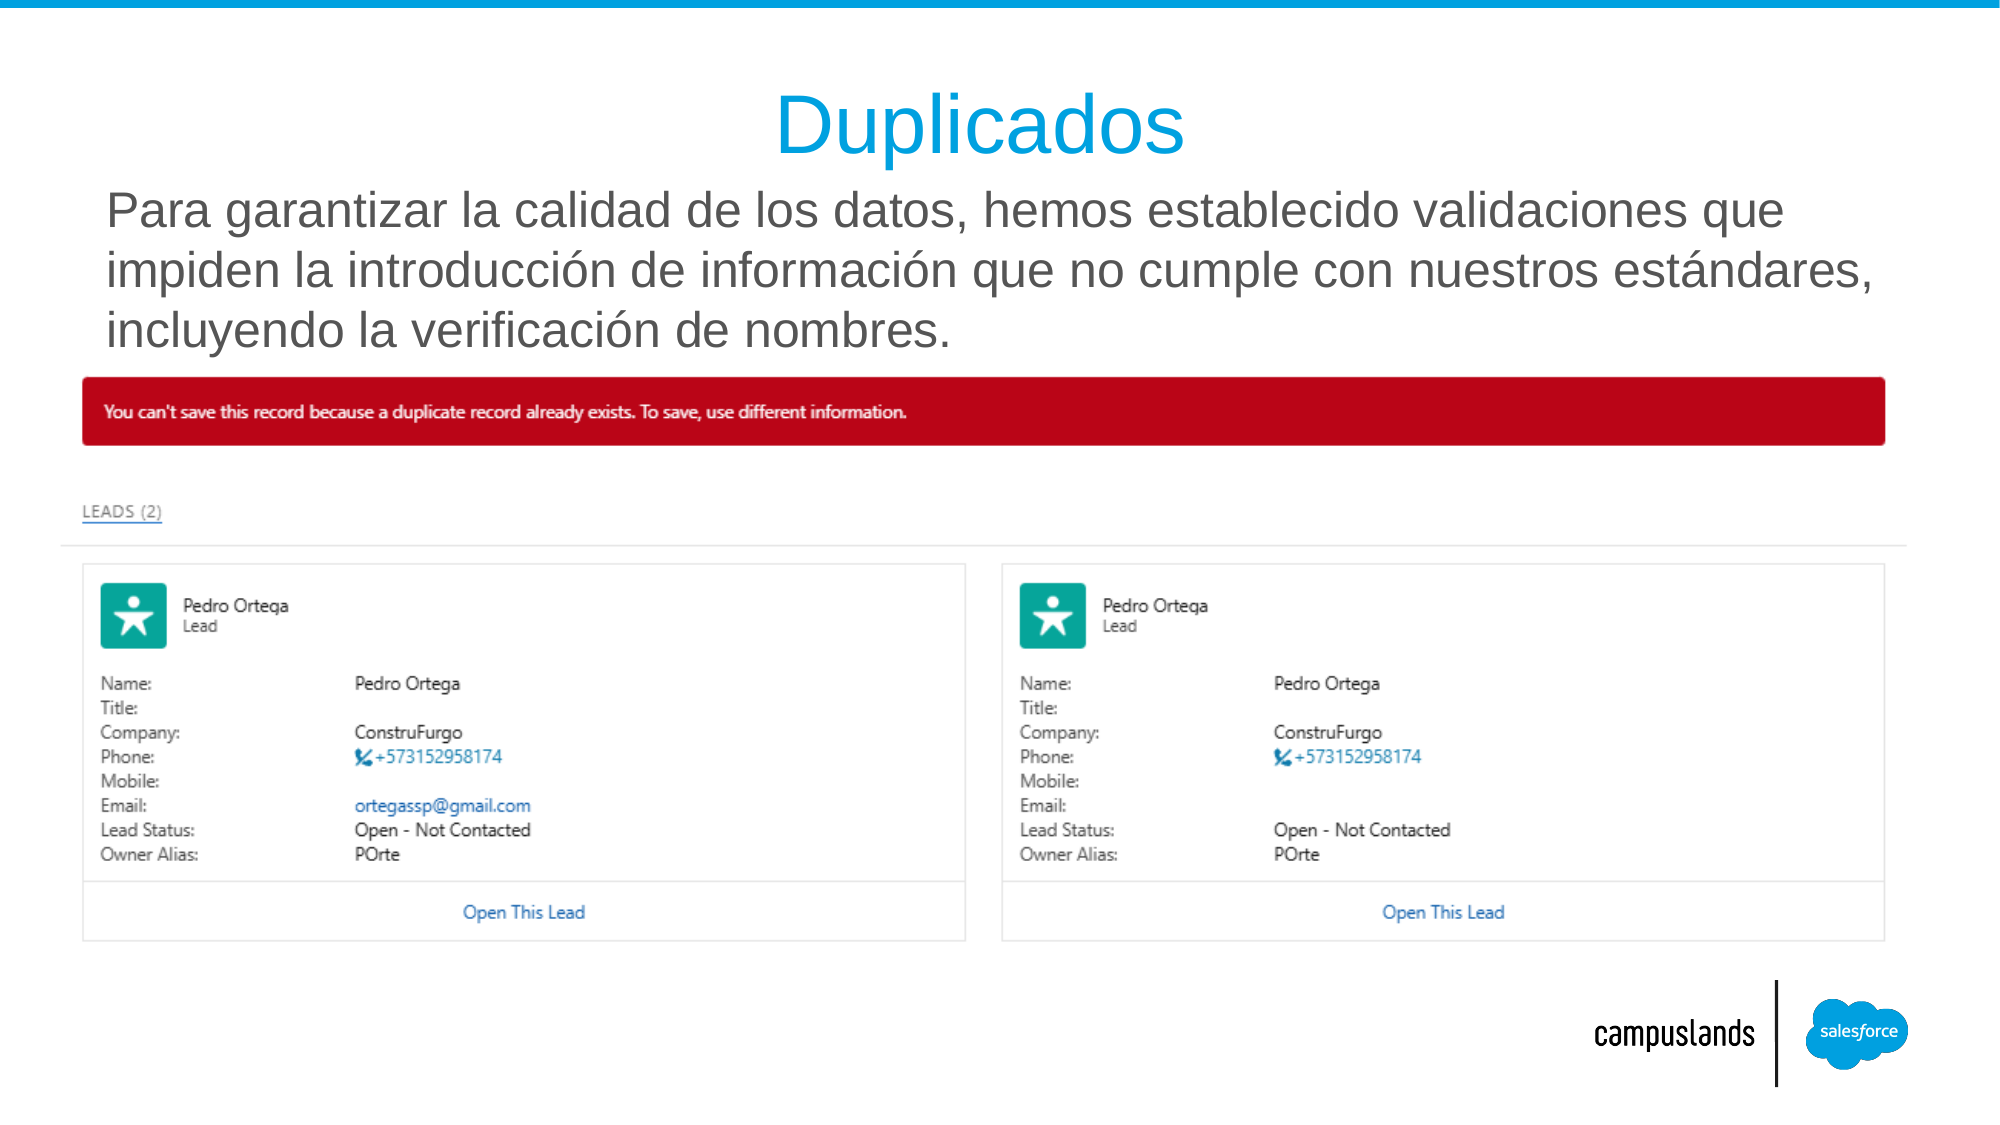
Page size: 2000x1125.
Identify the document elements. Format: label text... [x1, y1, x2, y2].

title Duplicados [93, 10, 1906, 173]
list Para garantizar la calidad de los datos, hemos establecido validaciones que impiden la introducción de información que no cumple con nuestros estándares, incluyendo la verificación de nombres. [93, 177, 1906, 356]
picture [40, 358, 2000, 1125]
